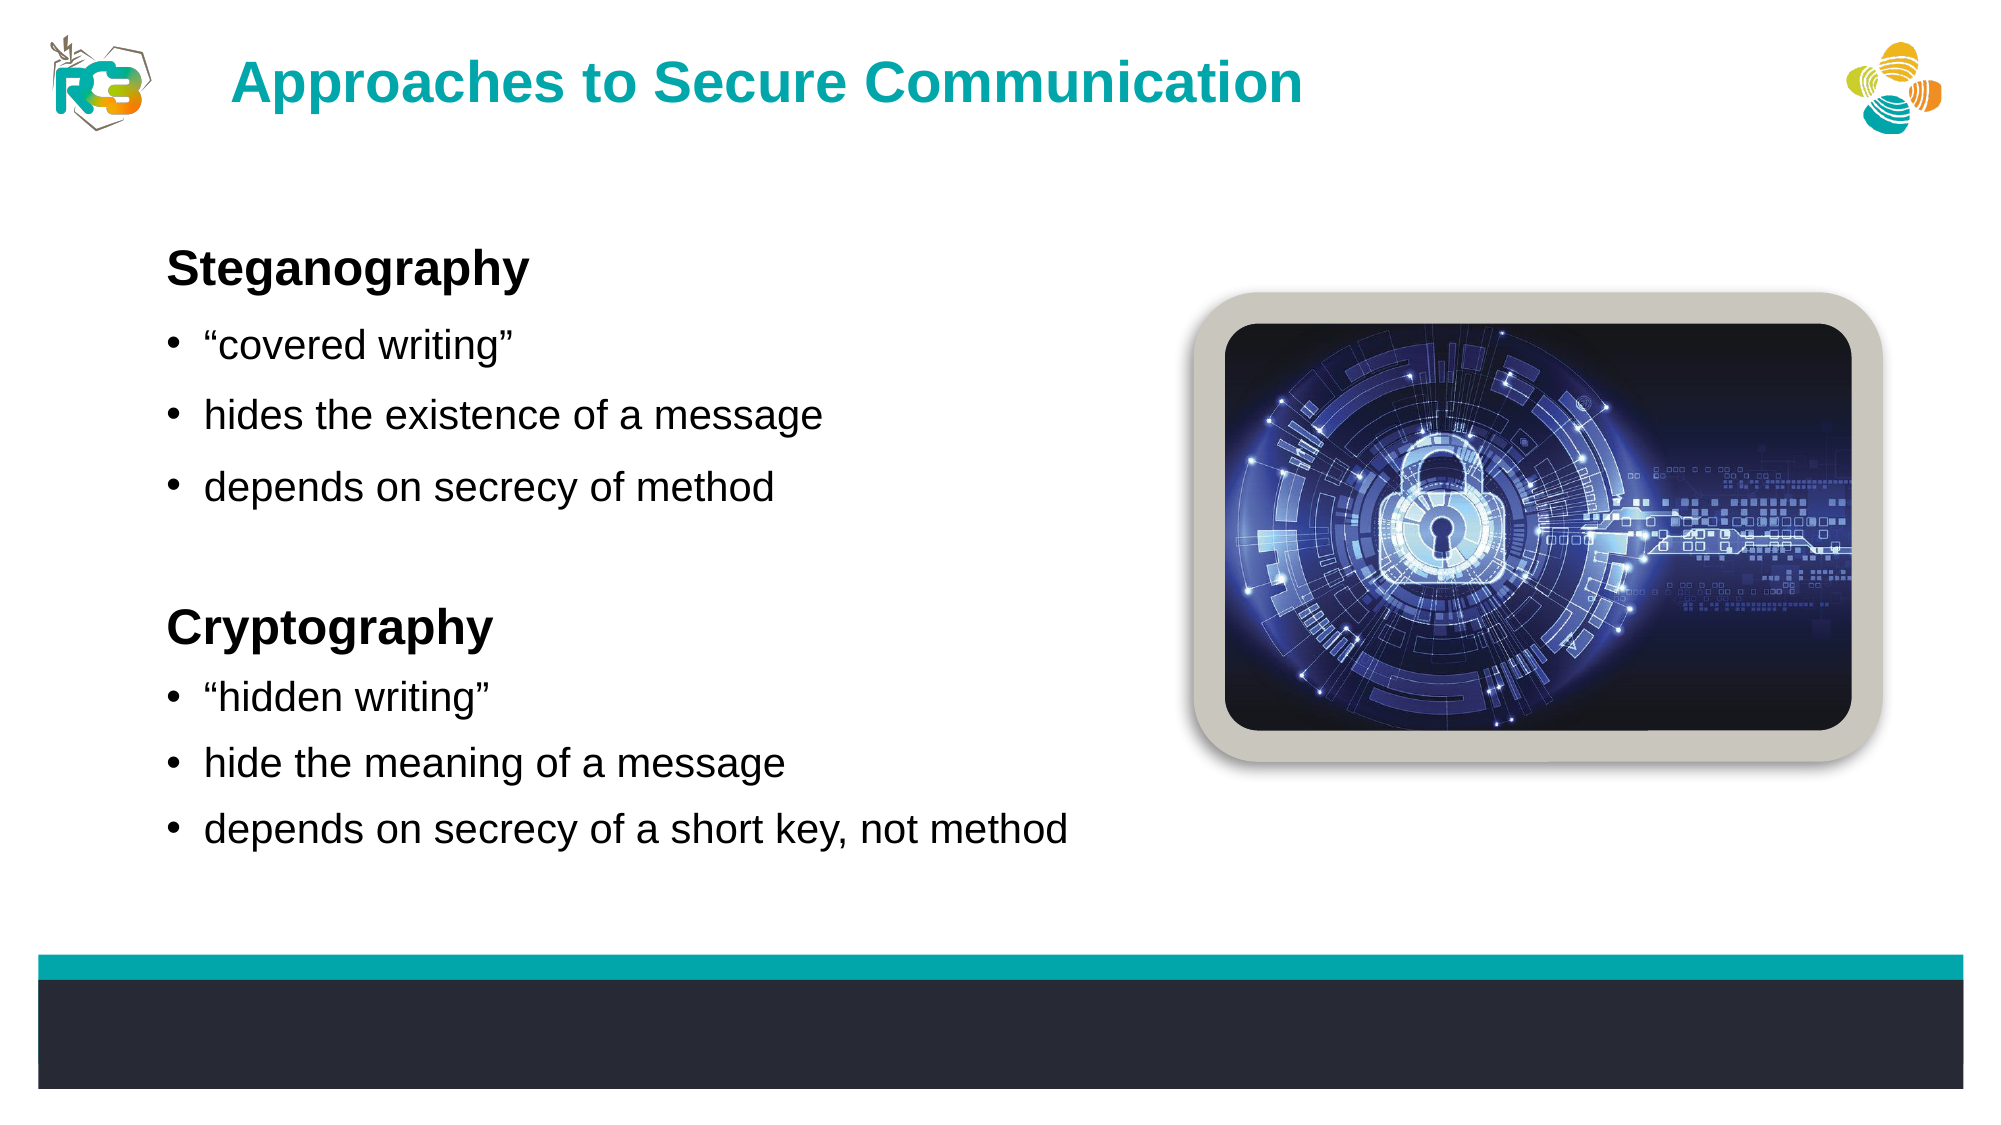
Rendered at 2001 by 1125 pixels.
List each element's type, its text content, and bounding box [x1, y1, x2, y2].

picture [1209, 307, 1868, 747]
list Approaches to Secure Communication [215, 44, 1820, 137]
list Steganography “covered writing” hides the existence of a message depends on secrecy of method Cryptography “hidden writing” hide the meaning of a message depends on secrecy of a short key, not method [151, 235, 1152, 1008]
picture [50, 32, 152, 134]
